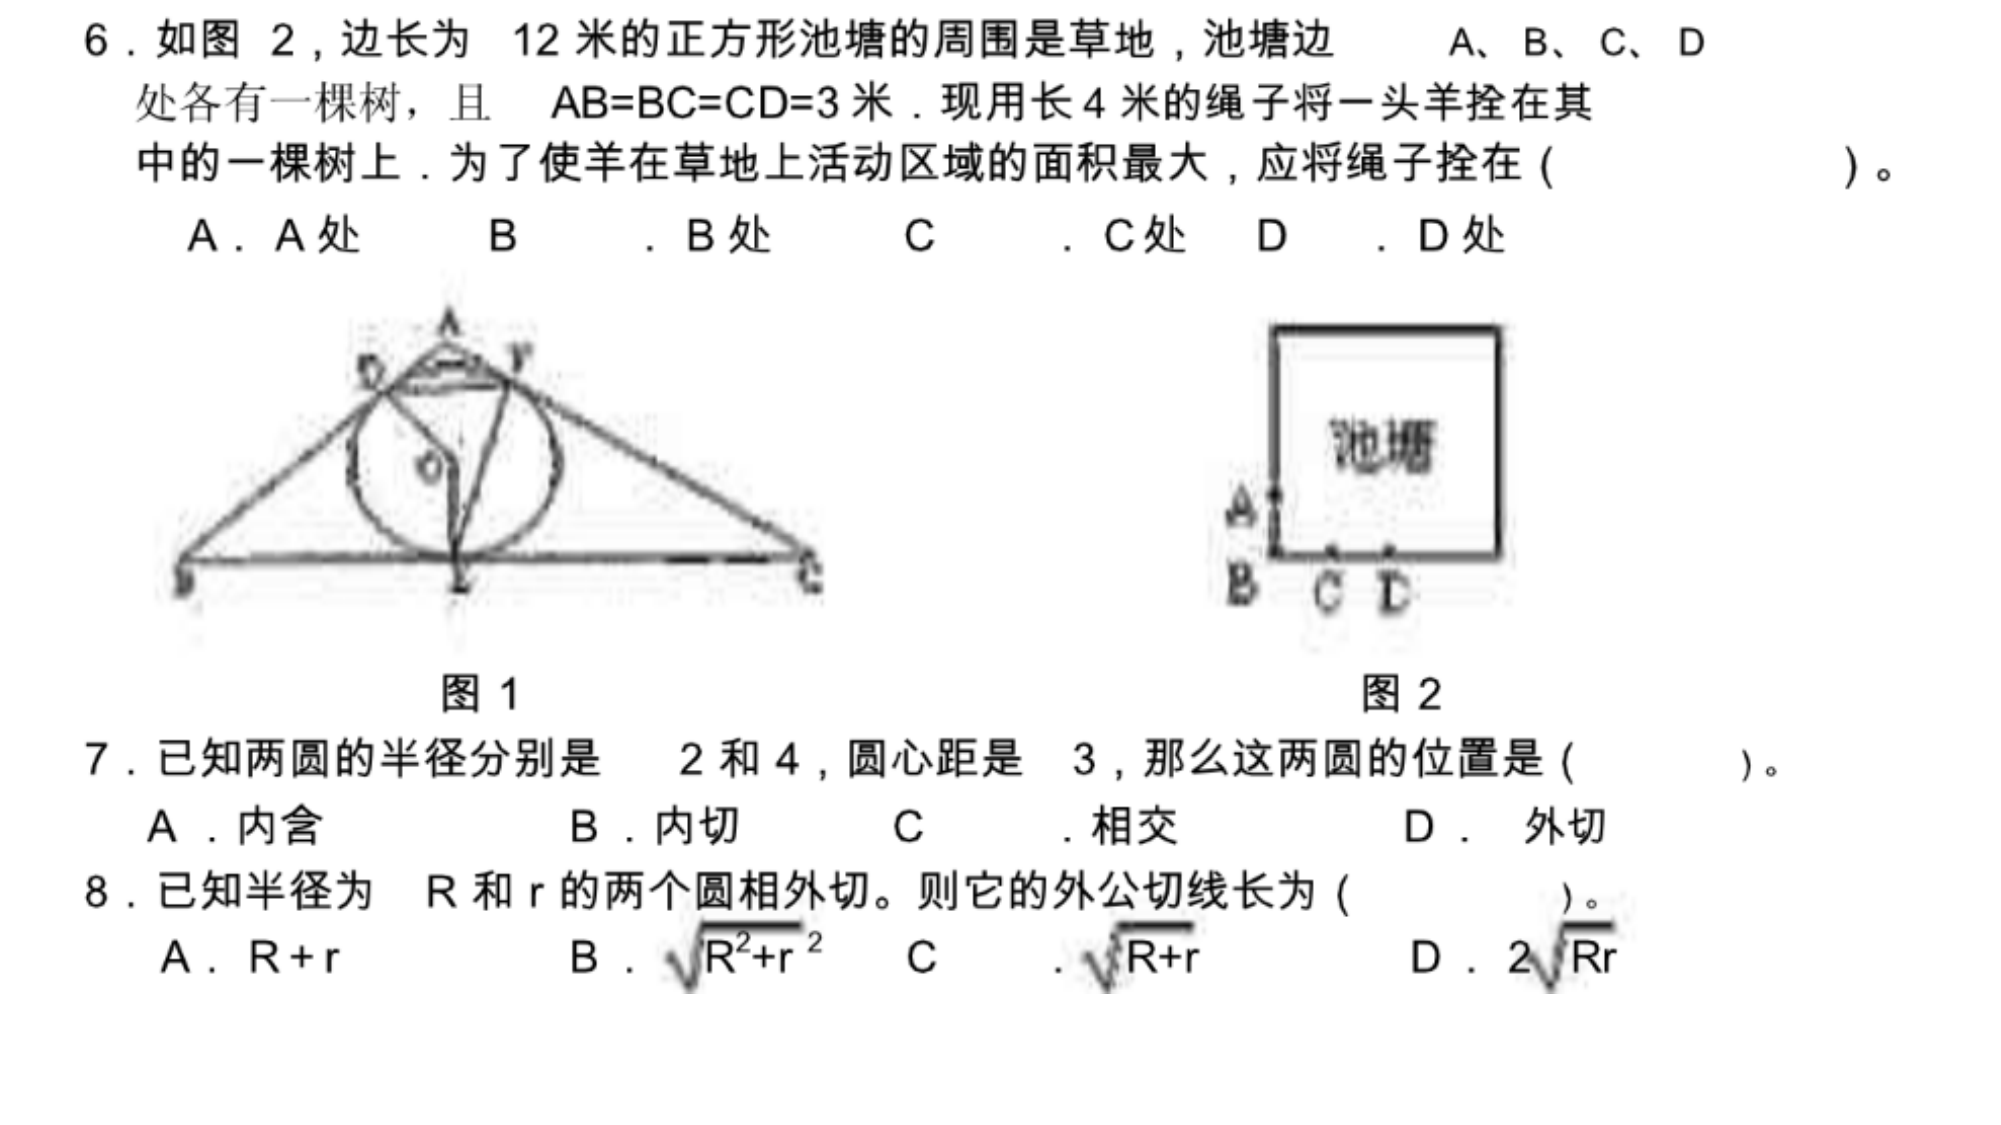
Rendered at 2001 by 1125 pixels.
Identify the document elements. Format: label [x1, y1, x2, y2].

picture [0, 0, 1929, 994]
